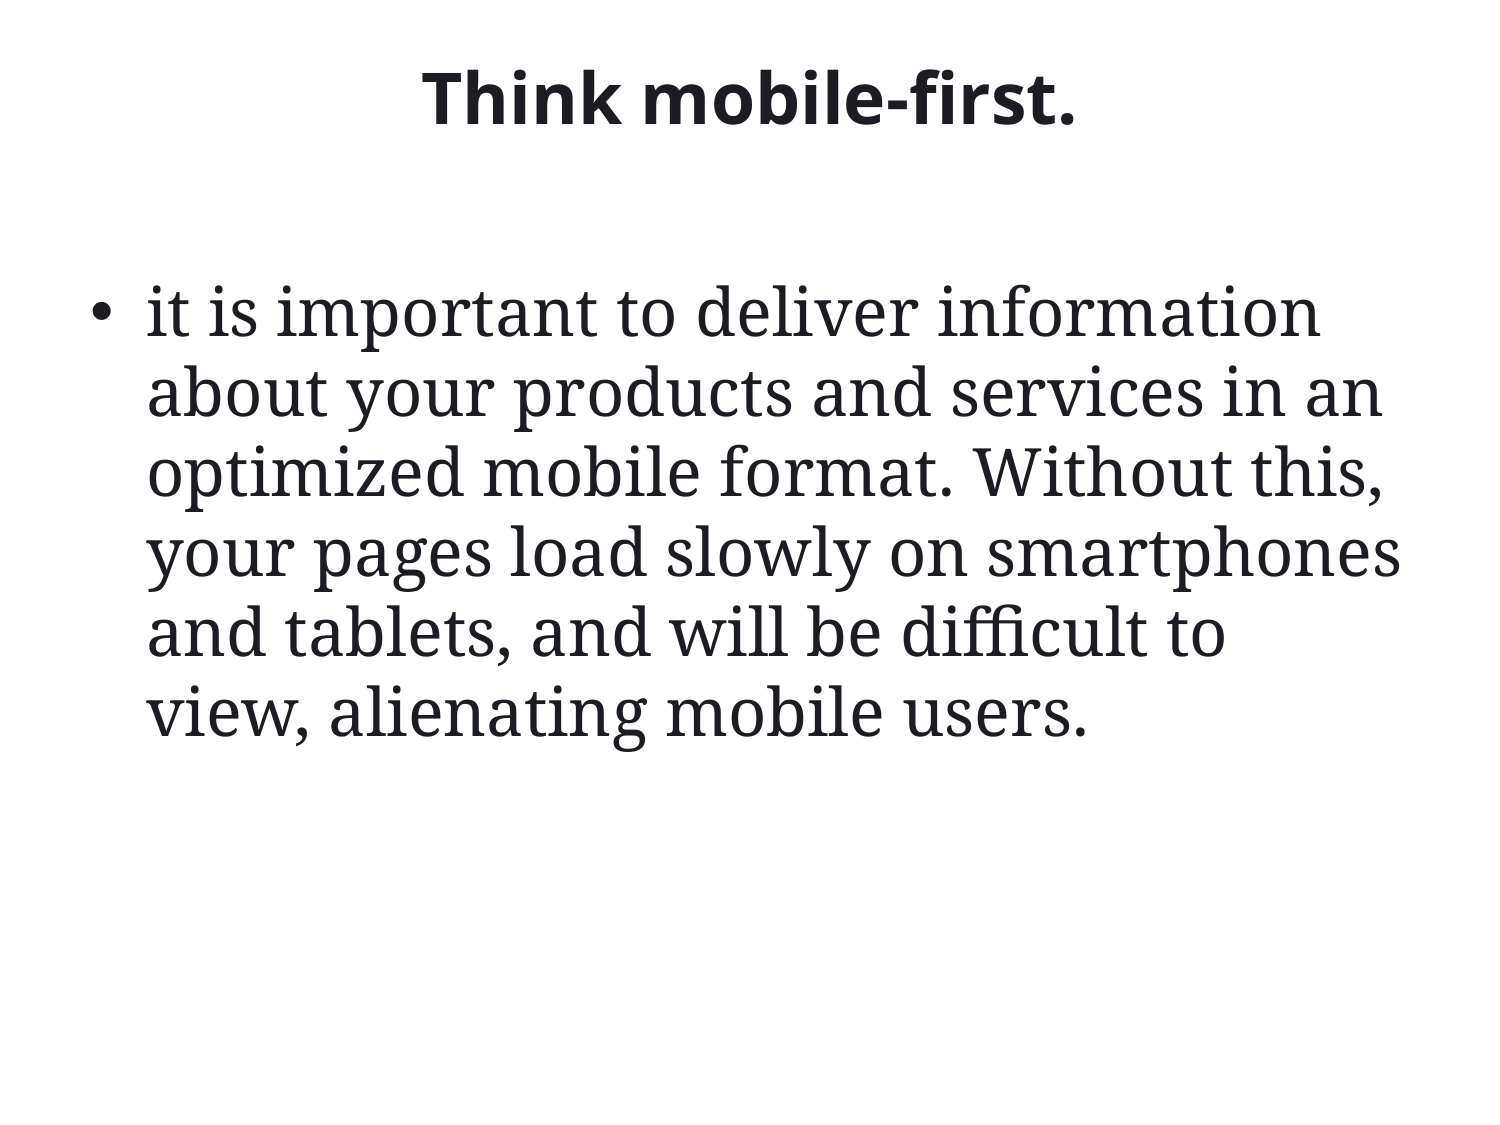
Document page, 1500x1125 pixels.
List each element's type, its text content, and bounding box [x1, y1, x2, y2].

title Think mobile-first. [75, 45, 1425, 233]
list it is important to deliver information about your products and services in an optimized mobile format. Without this, your pages load slowly on smartphones and tablets, and will be difficult to view, alienating mobile users. [75, 262, 1425, 1005]
